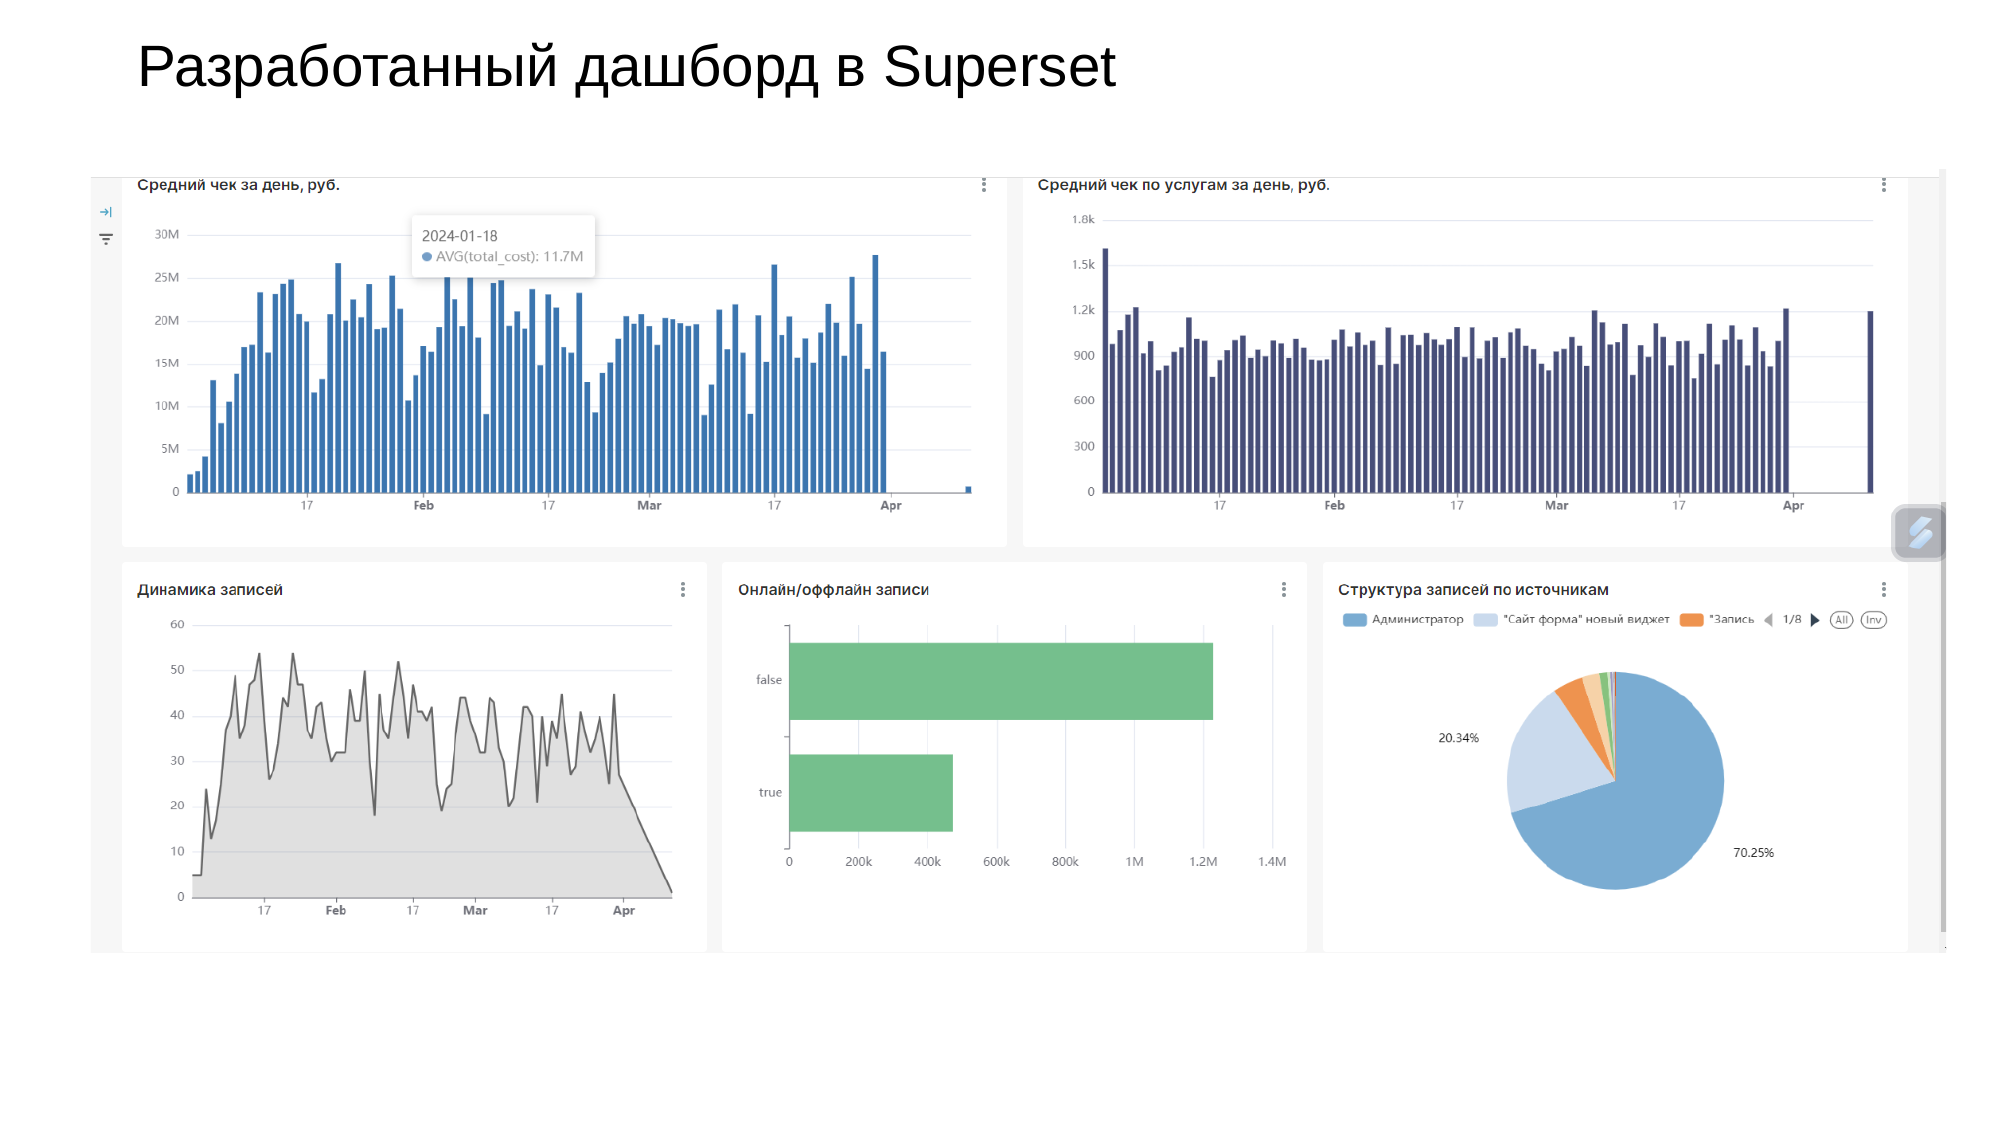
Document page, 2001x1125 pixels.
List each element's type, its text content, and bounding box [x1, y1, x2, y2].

title Разработанный дашборд в Superset [122, 0, 1623, 107]
picture [90, 169, 1947, 953]
